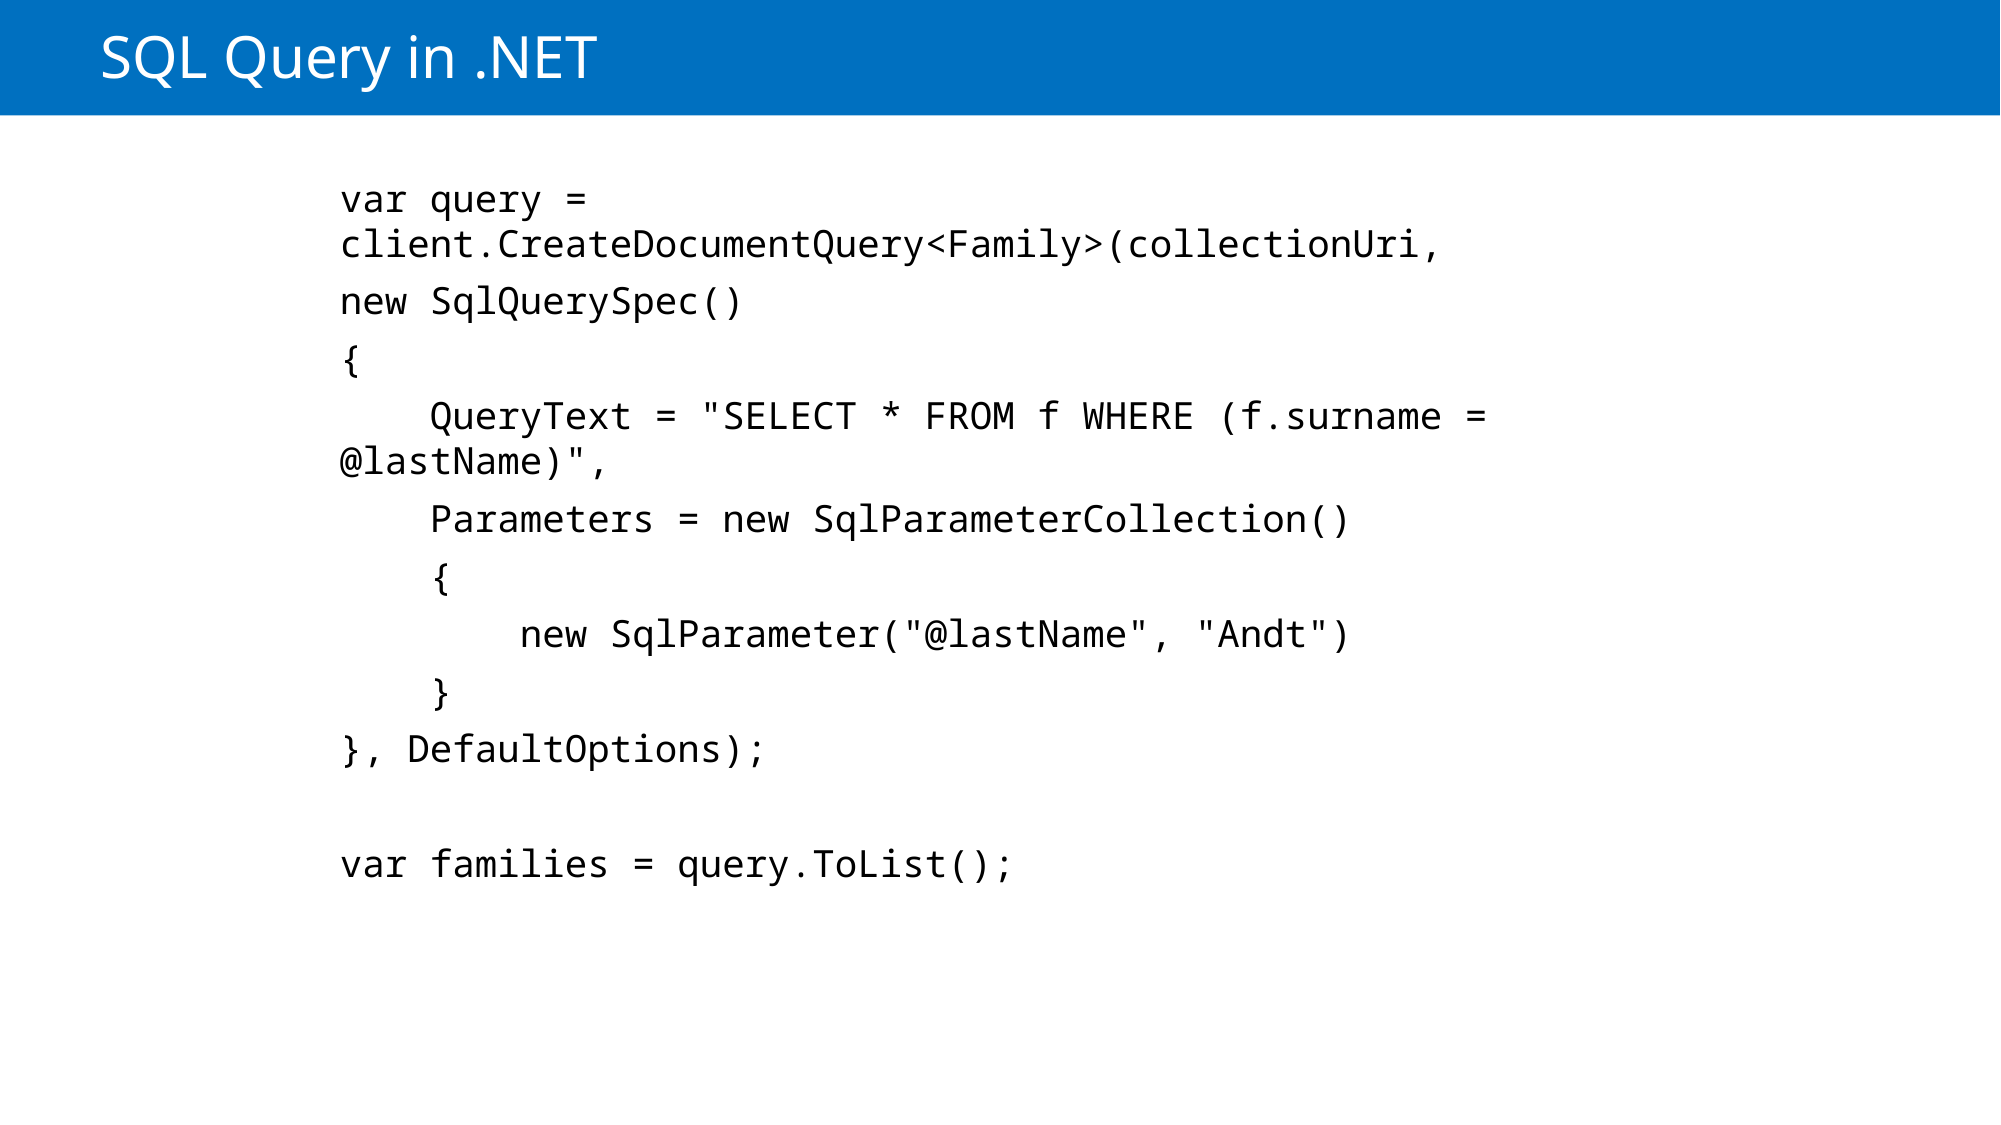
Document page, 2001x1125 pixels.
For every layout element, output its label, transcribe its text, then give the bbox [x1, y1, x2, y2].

text_box var query = client.CreateDocumentQuery<Family>(collectionUri, new SqlQuerySpec() { QueryText = "SELECT * FROM f WHERE (f.surname = @lastName)", Parameters = new SqlParameterCollection() { new SqlParameter("@lastName", "Andt") } }, DefaultOptions); var families = query.ToList(); [325, 167, 1658, 1012]
title SQL Query in .NET [100, 0, 1802, 122]
